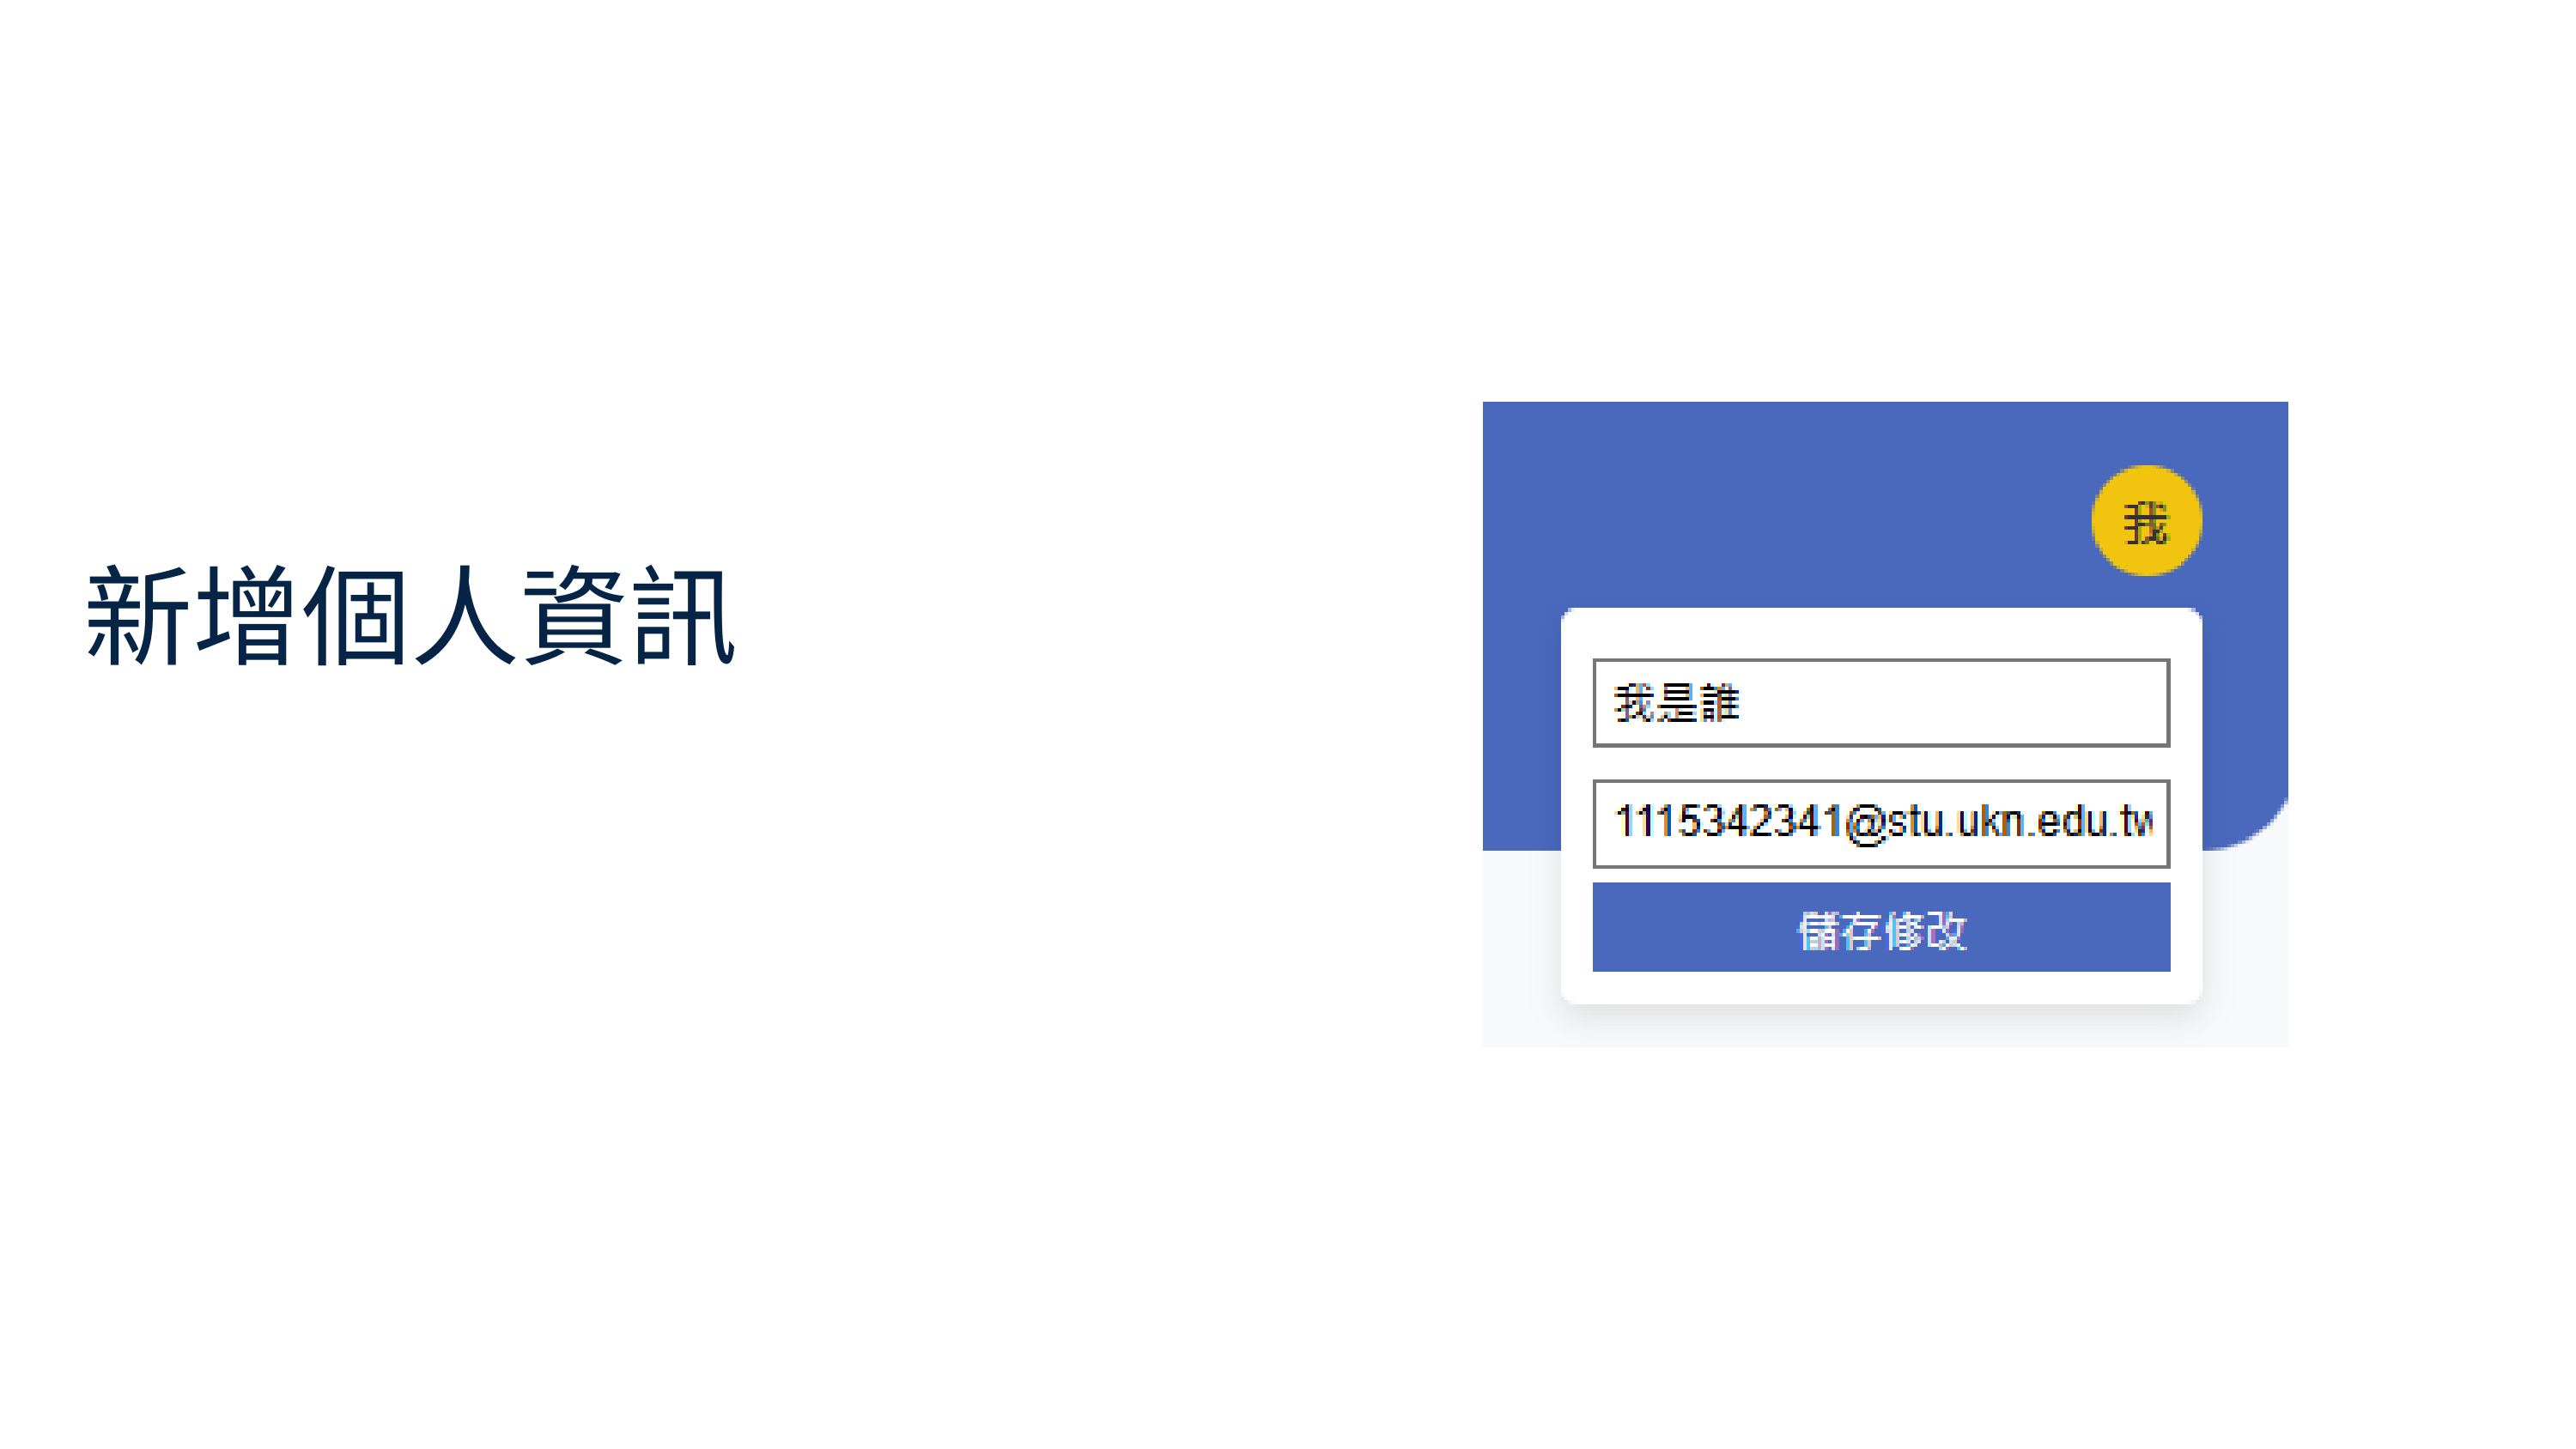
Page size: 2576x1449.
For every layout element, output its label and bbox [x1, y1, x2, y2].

picture [1482, 401, 2288, 1047]
text_box [83, 551, 1478, 897]
